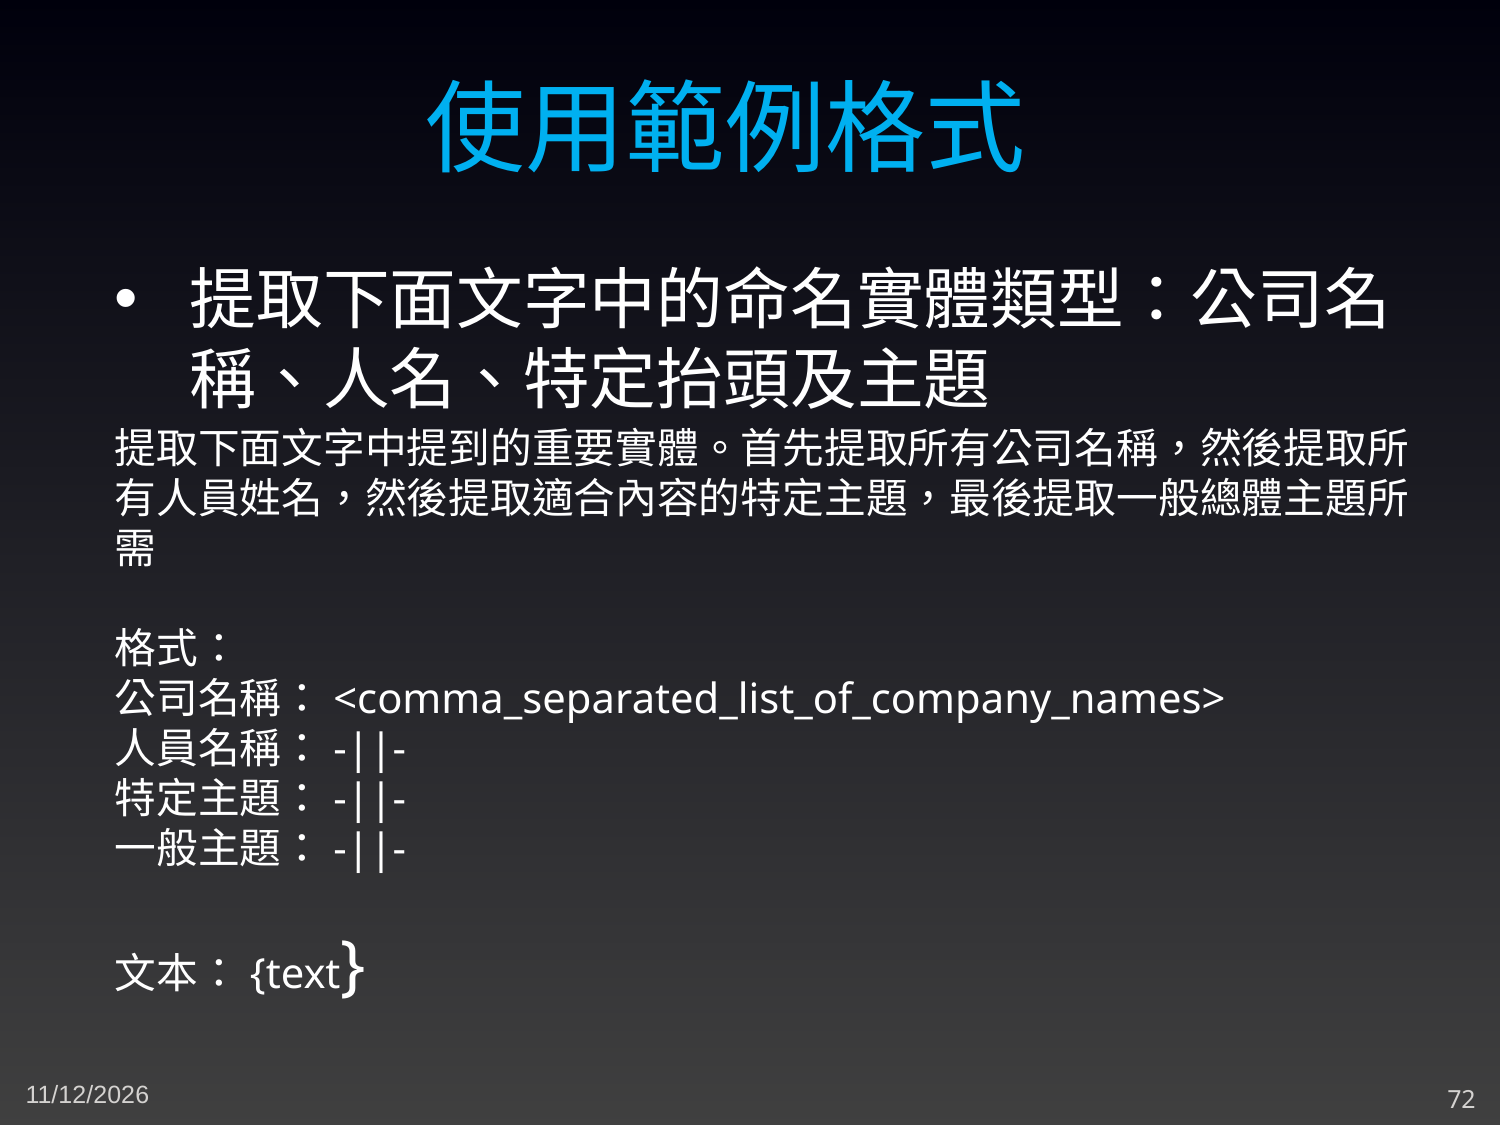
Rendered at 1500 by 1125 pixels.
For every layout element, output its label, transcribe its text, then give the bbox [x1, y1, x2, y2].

slide_number 72 [1340, 1075, 1491, 1117]
text_box 提取下面文字中提到的重要實體。首先提取所有公司名稱，然後提取所有人員姓名，然後提取適合內容的特定主題，最後提取一般總體主題所需 格式： 公司名稱：<comma_separated_list_of_company_names> 人員名稱：-||- 特定主題：-||- 一般主題：-||- 文本：{text} [99, 414, 1450, 1010]
text_box 提取下面文字中的命名實體類型：公司名稱、人名、特定抬頭及主題 [99, 249, 1450, 414]
text_box 使用範例格式 [410, 36, 1236, 200]
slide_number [10, 1075, 411, 1117]
